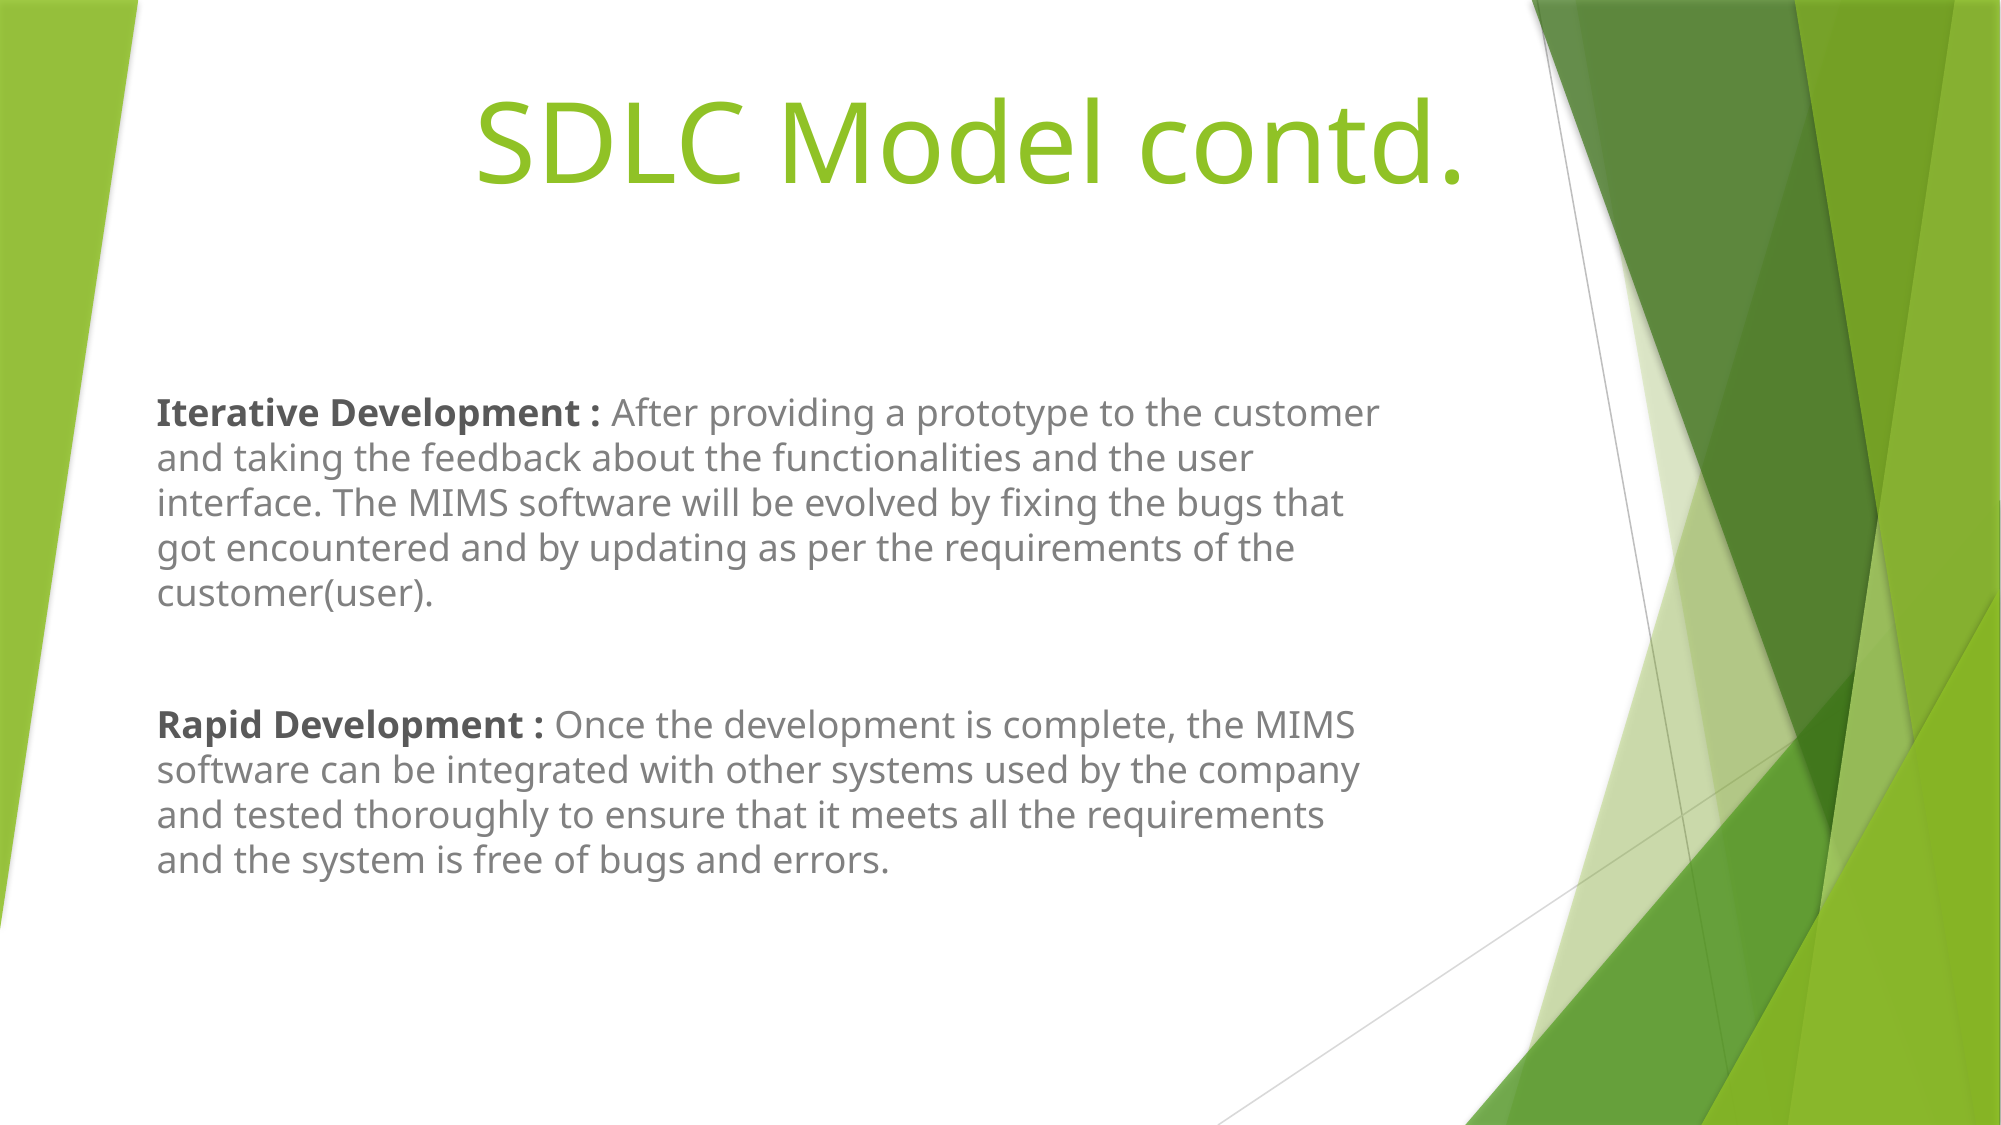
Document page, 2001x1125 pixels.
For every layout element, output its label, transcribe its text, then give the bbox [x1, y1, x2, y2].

title SDLC Model contd. [163, 33, 1484, 214]
subtitle Iterative Development : After providing a prototype to the customer and taking the feedback about the functionalities and the user interface. The MIMS software will be evolved by fixing the bugs that got encountered and by updating as per the requirements of the customer(user). Rapid Development : Once the development is complete, the MIMS software can be integrated with other systems used by the company and tested thoroughly to ensure that it meets all the requirements and the system is free of bugs and errors. [141, 249, 1410, 1092]
